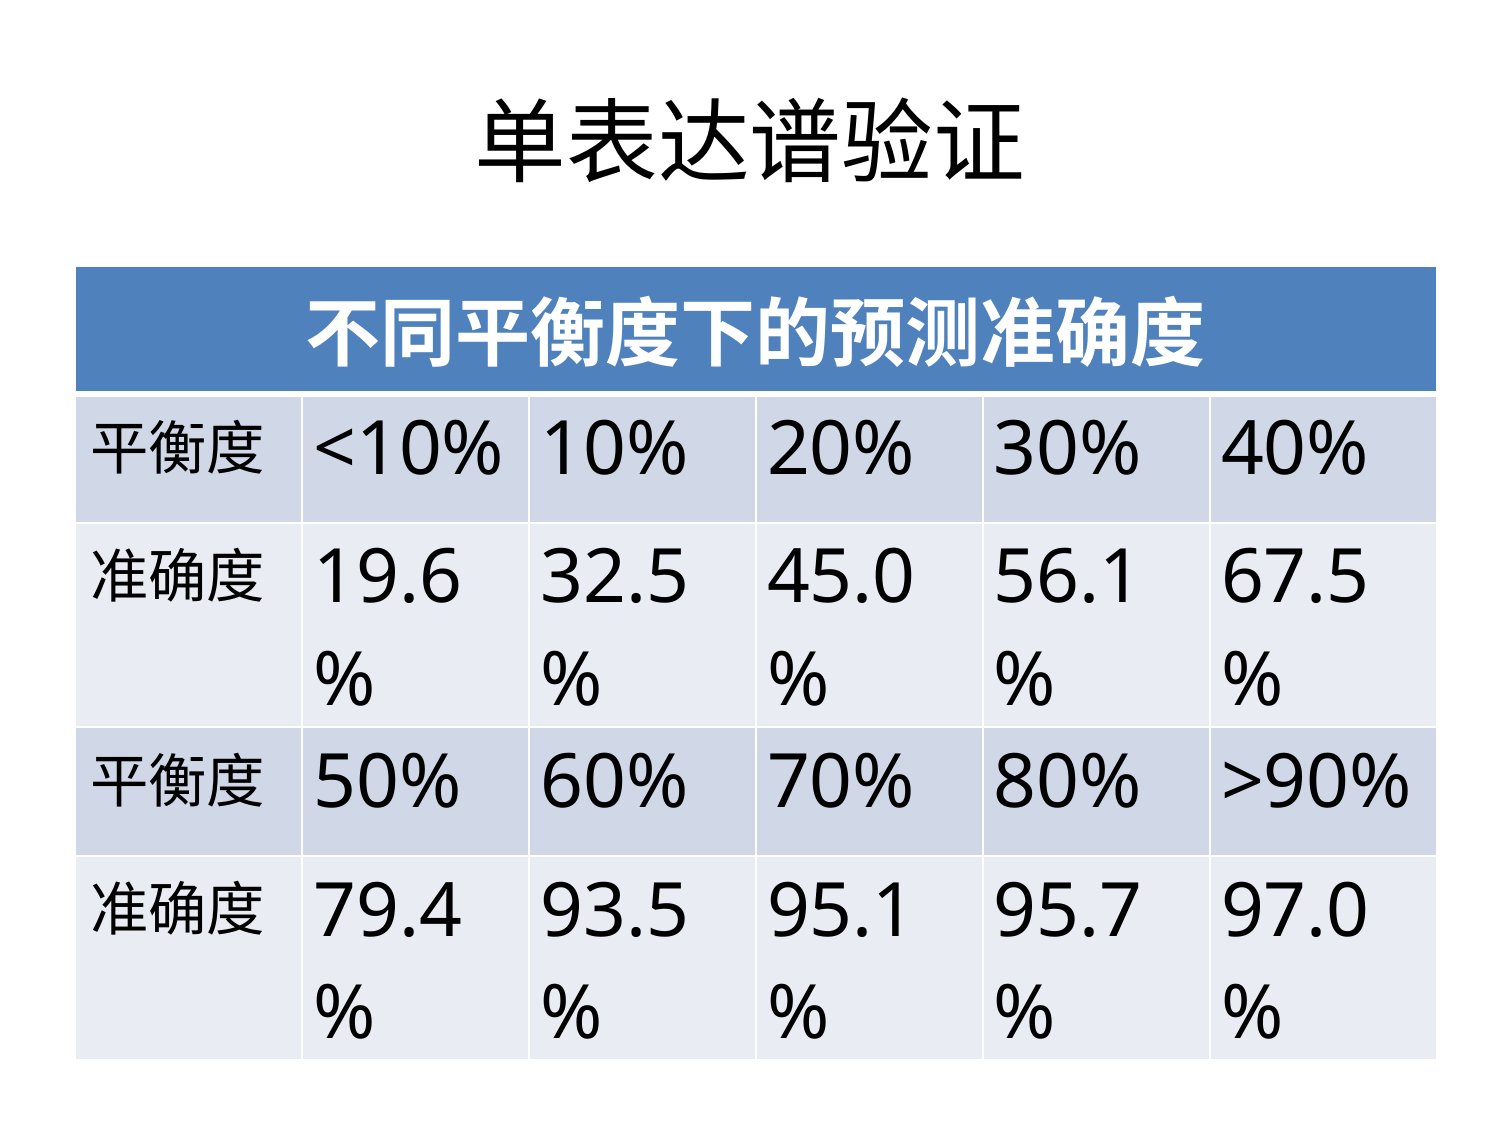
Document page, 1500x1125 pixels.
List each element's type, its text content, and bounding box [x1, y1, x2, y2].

table_cell 30% [984, 397, 1209, 522]
table_cell 19.6% [303, 524, 528, 726]
table_cell 93.5% [530, 857, 755, 1059]
table_cell 97.0% [1211, 857, 1436, 1059]
table_cell 40% [1211, 397, 1436, 522]
table_cell 20% [757, 397, 982, 522]
table_cell 67.5% [1211, 524, 1436, 726]
table_cell 45.0% [757, 524, 982, 726]
table_cell 95.7% [984, 857, 1209, 1059]
table_cell 平衡度 [76, 397, 301, 522]
table_cell 95.1% [757, 857, 982, 1059]
table_cell 平衡度 [76, 728, 301, 855]
table_cell 32.5% [530, 524, 755, 726]
table_cell 80% [984, 728, 1209, 855]
table_header 不同平衡度下的预测准确度 [76, 267, 1436, 391]
table_cell 准确度 [76, 857, 301, 1059]
table_cell 70% [757, 728, 982, 855]
table_cell 56.1% [984, 524, 1209, 726]
table_cell >90% [1211, 728, 1436, 855]
table_cell 准确度 [76, 524, 301, 726]
table_cell 50% [303, 728, 528, 855]
table_cell 60% [530, 728, 755, 855]
title 单表达谱验证 [75, 45, 1425, 233]
table_cell 10% [530, 397, 755, 522]
table_cell <10% [303, 397, 528, 522]
table_cell 79.4% [303, 857, 528, 1059]
